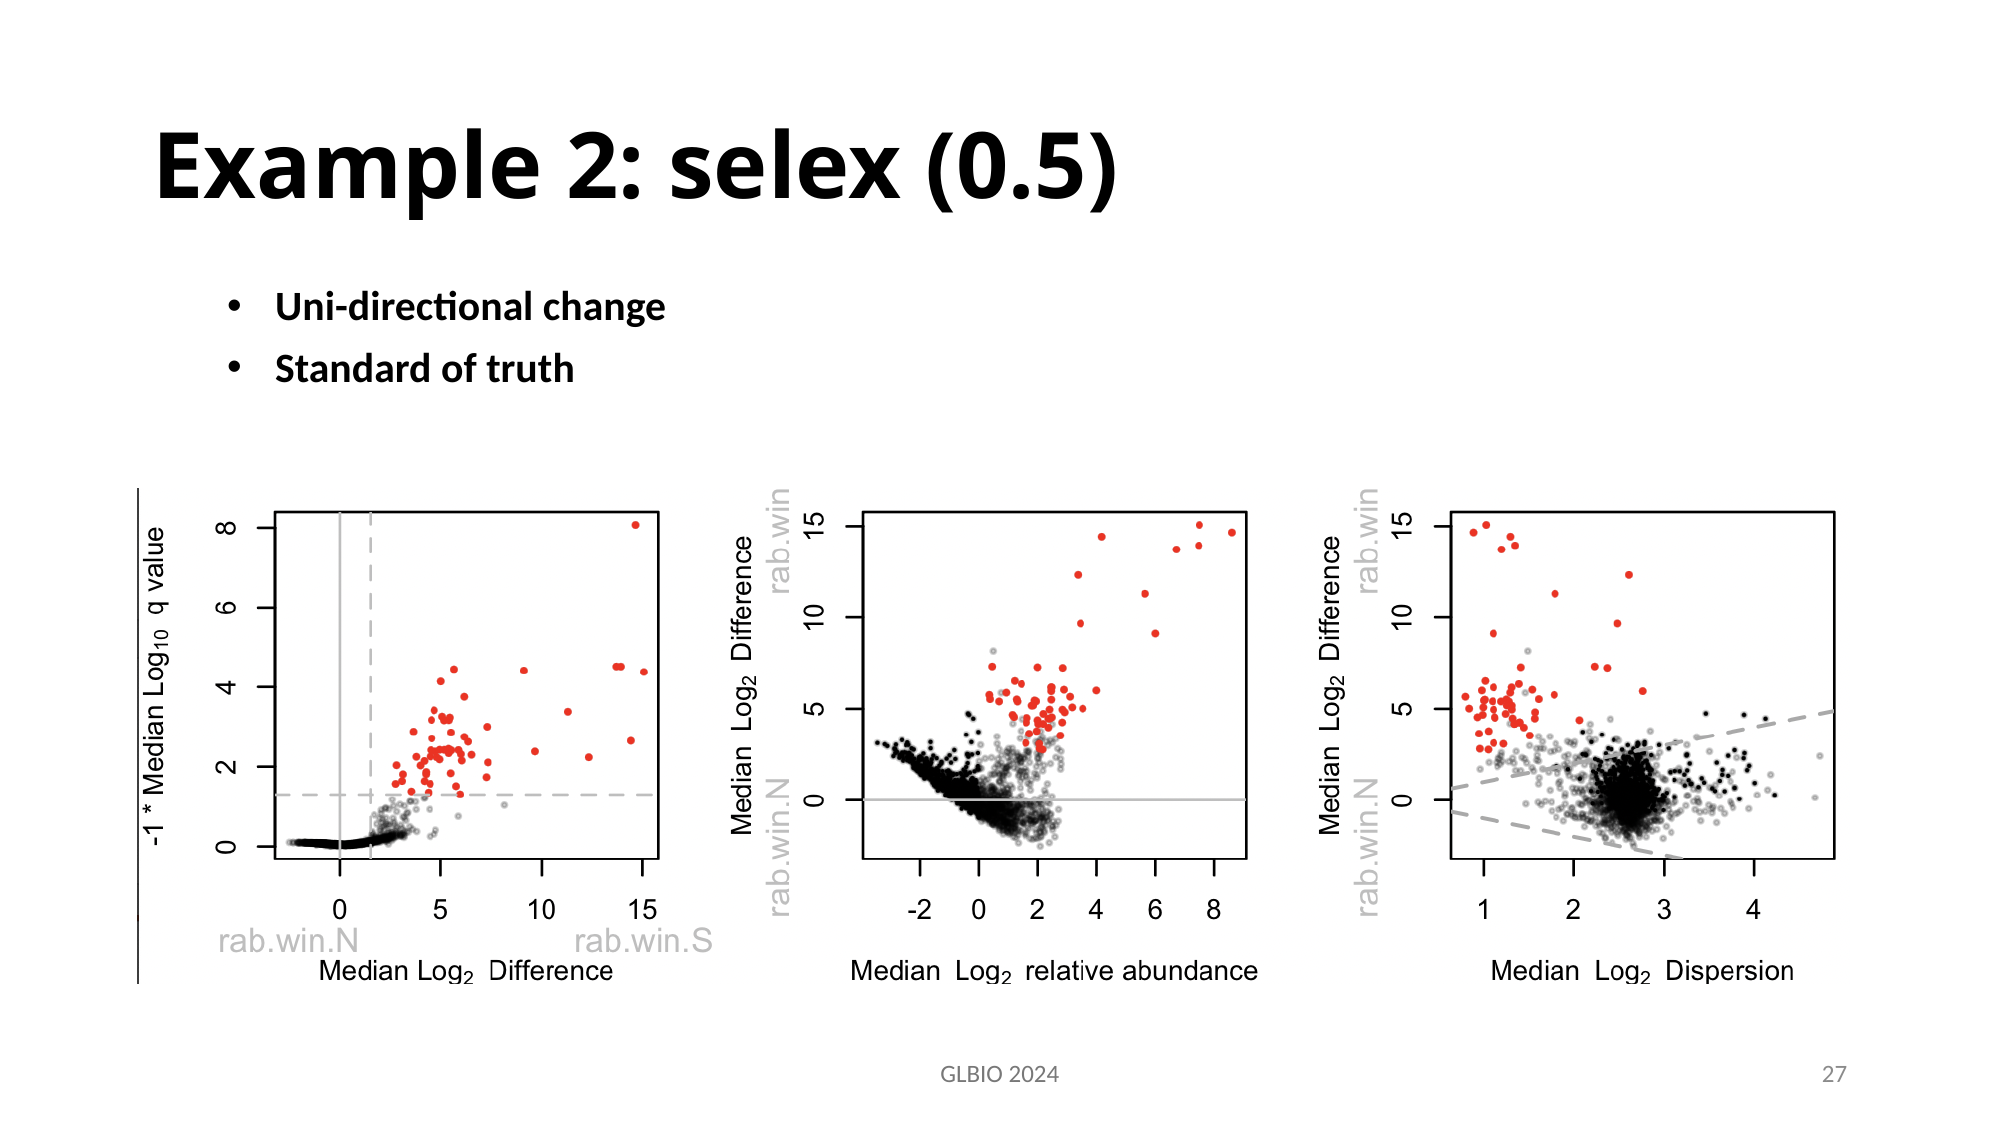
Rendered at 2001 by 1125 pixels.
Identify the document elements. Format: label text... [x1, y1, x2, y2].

footer GLBIO 2024 [662, 1042, 1338, 1103]
slide_number 27 [1412, 1042, 1863, 1103]
picture [136, 488, 1850, 984]
title Example 2: selex (0.5) [137, 59, 1863, 278]
list Uni-directional change Standard of truth [137, 277, 1527, 488]
